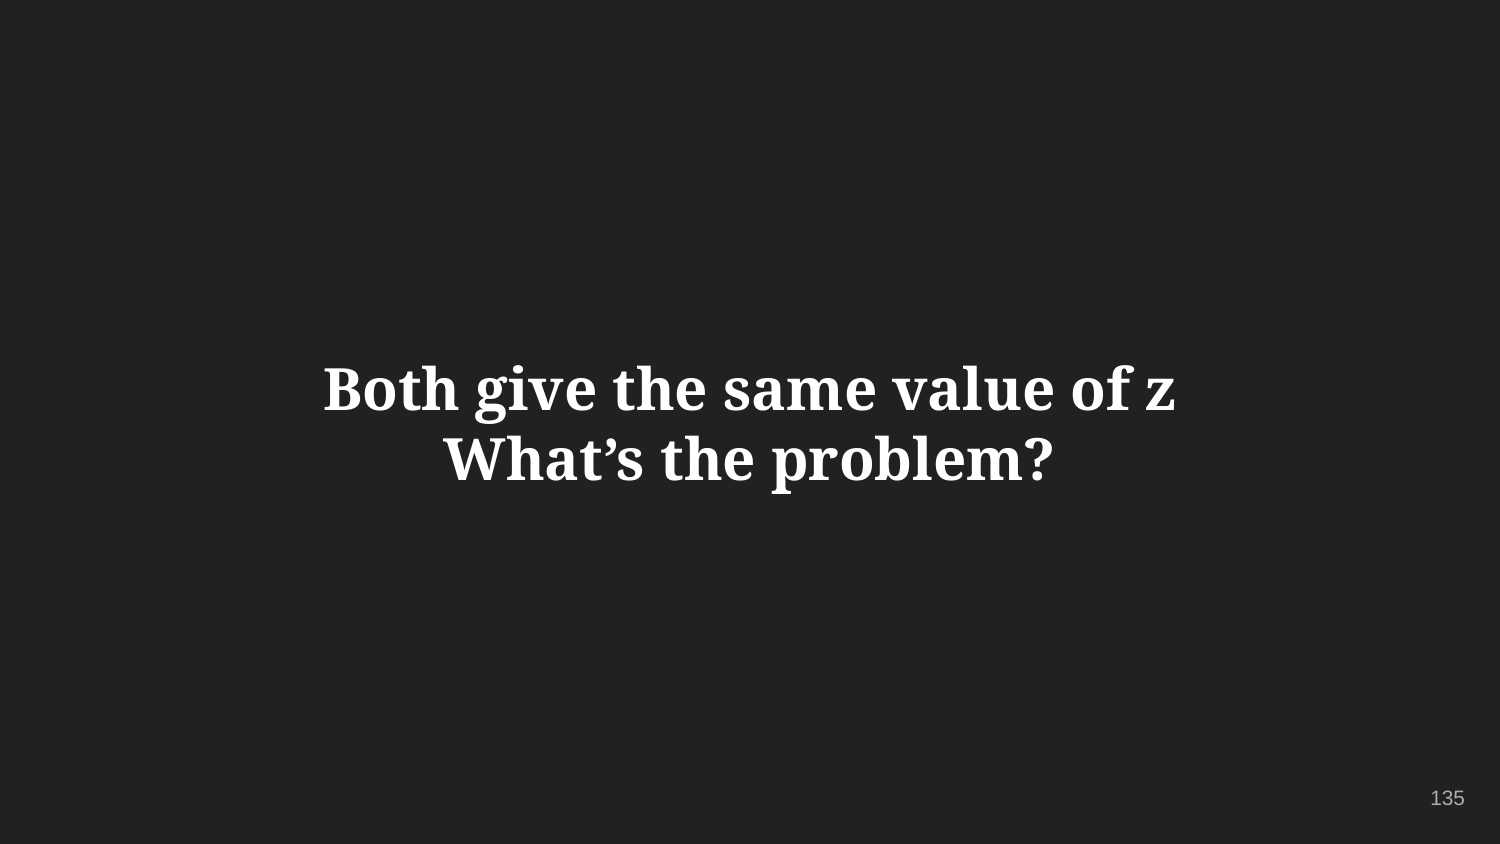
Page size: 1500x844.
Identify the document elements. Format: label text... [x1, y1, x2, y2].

slide_number 135 [1389, 764, 1480, 830]
title Both give the same value of z What’s the problem? [51, 336, 1449, 513]
